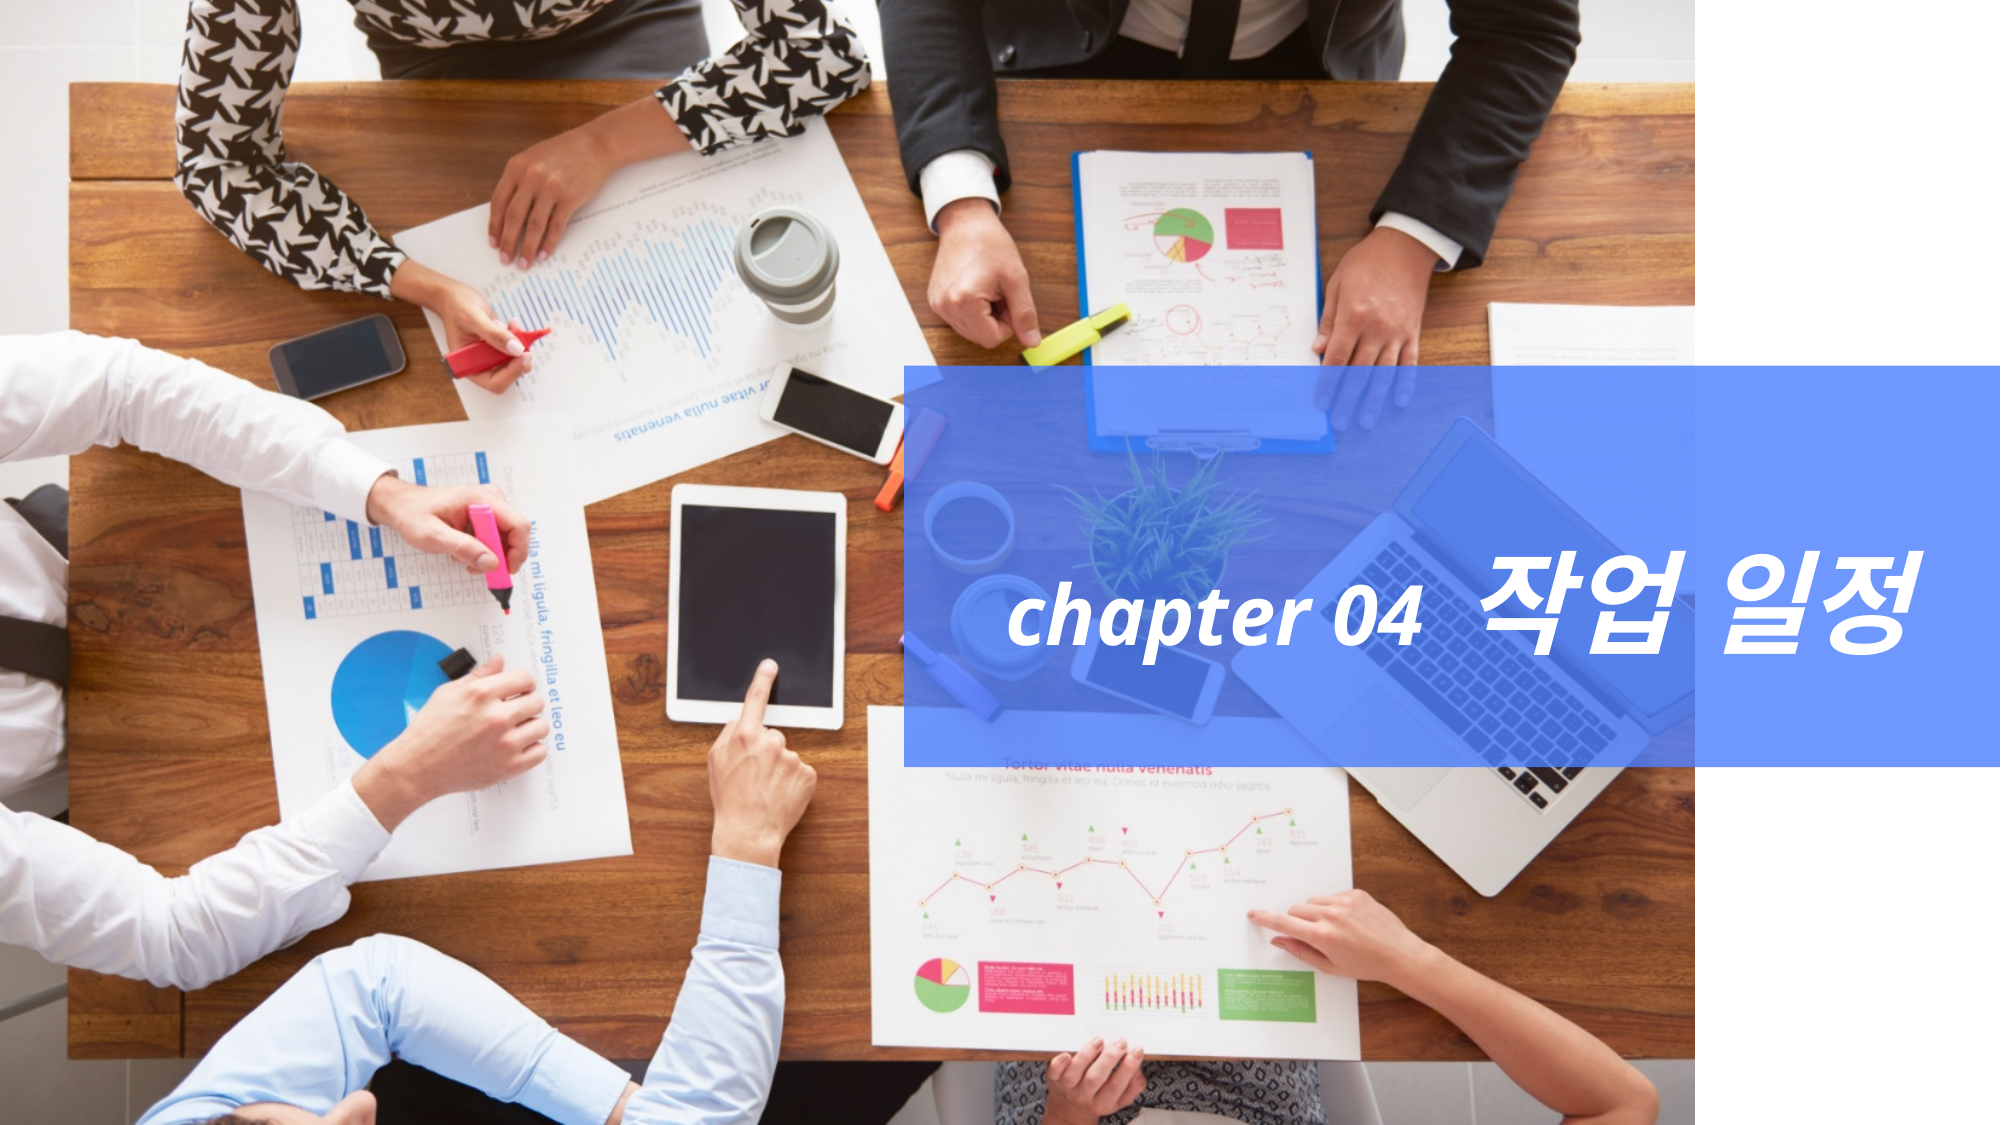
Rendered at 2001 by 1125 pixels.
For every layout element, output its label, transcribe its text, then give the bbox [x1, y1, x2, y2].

text_box chapter 04 작업 일정 [1695, 365, 2000, 768]
picture [0, 0, 1695, 1125]
